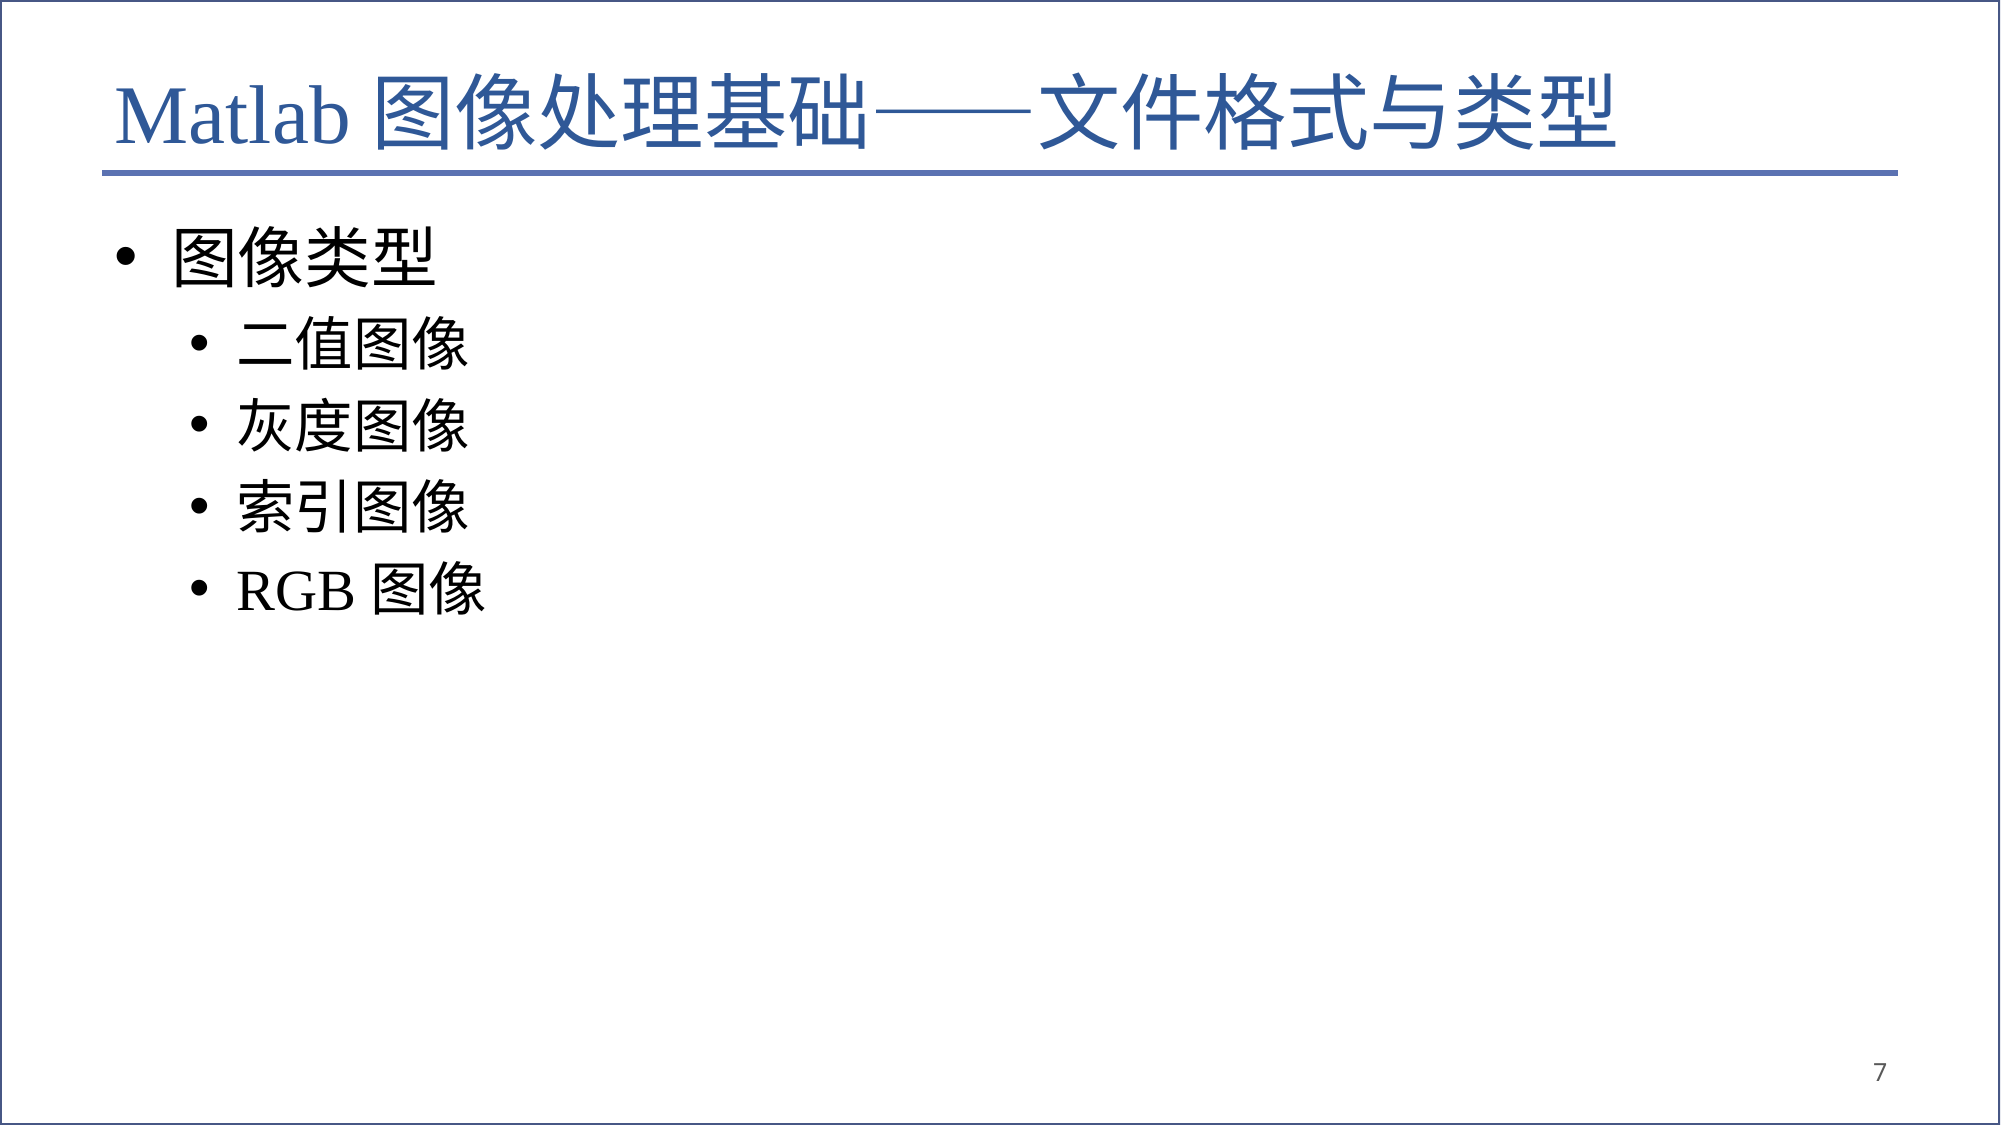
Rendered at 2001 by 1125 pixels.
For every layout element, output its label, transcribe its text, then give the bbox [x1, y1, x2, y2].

title Matlab图像处理基础——文件格式与类型 [99, 0, 1900, 169]
slide_number 7 [1868, 1042, 1992, 1103]
list 图像类型 二值图像 灰度图像 索引图像 RGB图像 [99, 208, 1900, 1012]
